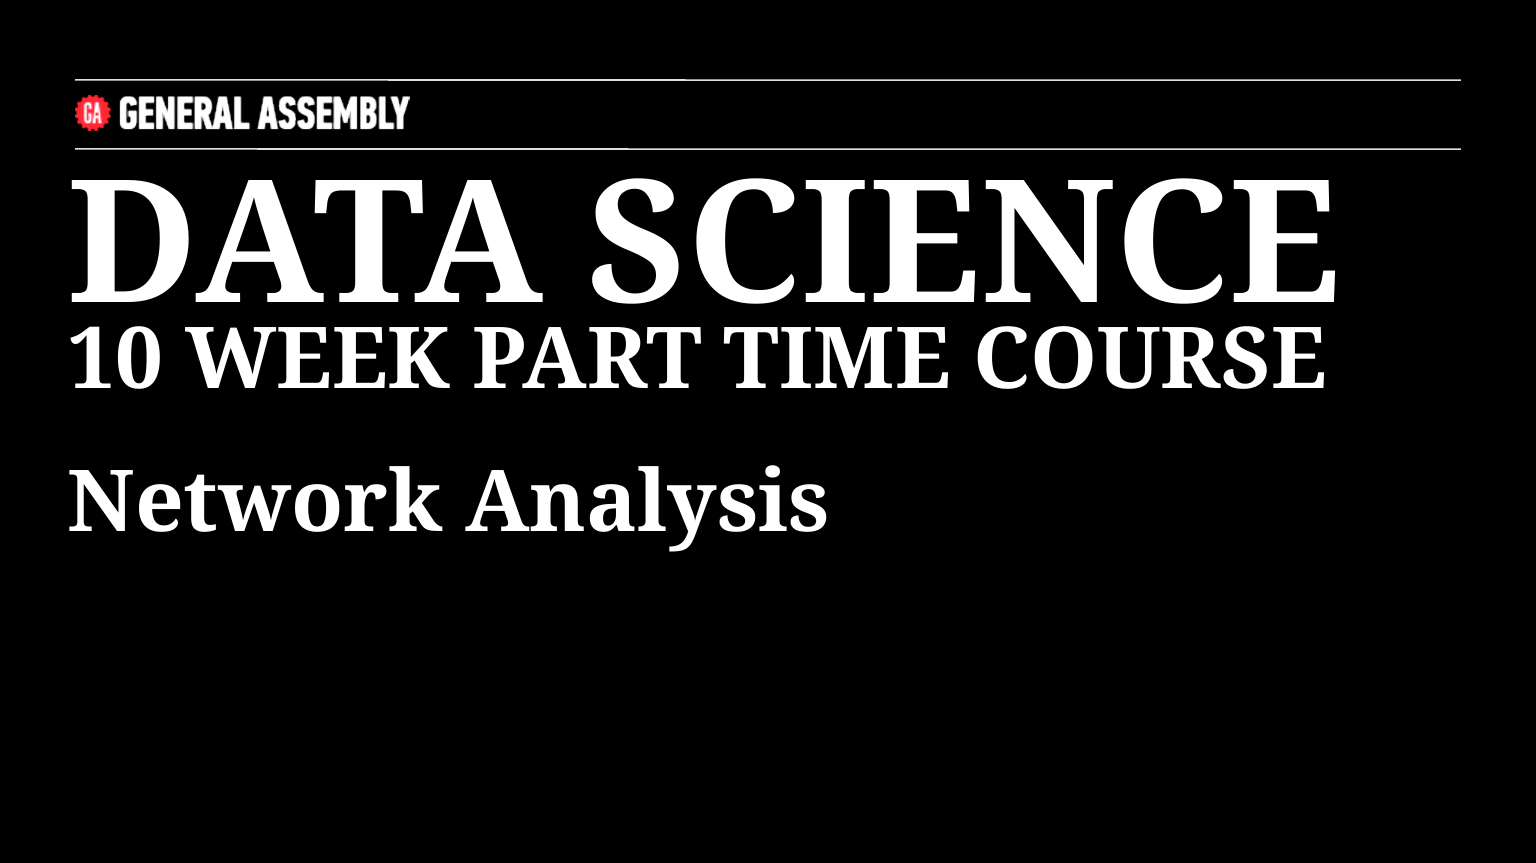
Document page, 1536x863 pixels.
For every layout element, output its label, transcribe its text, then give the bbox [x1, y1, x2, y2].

title DATA SCIENCE 10 WEEK PART TIME COURSE Network Analysis [67, 187, 1458, 676]
picture [74, 94, 410, 132]
